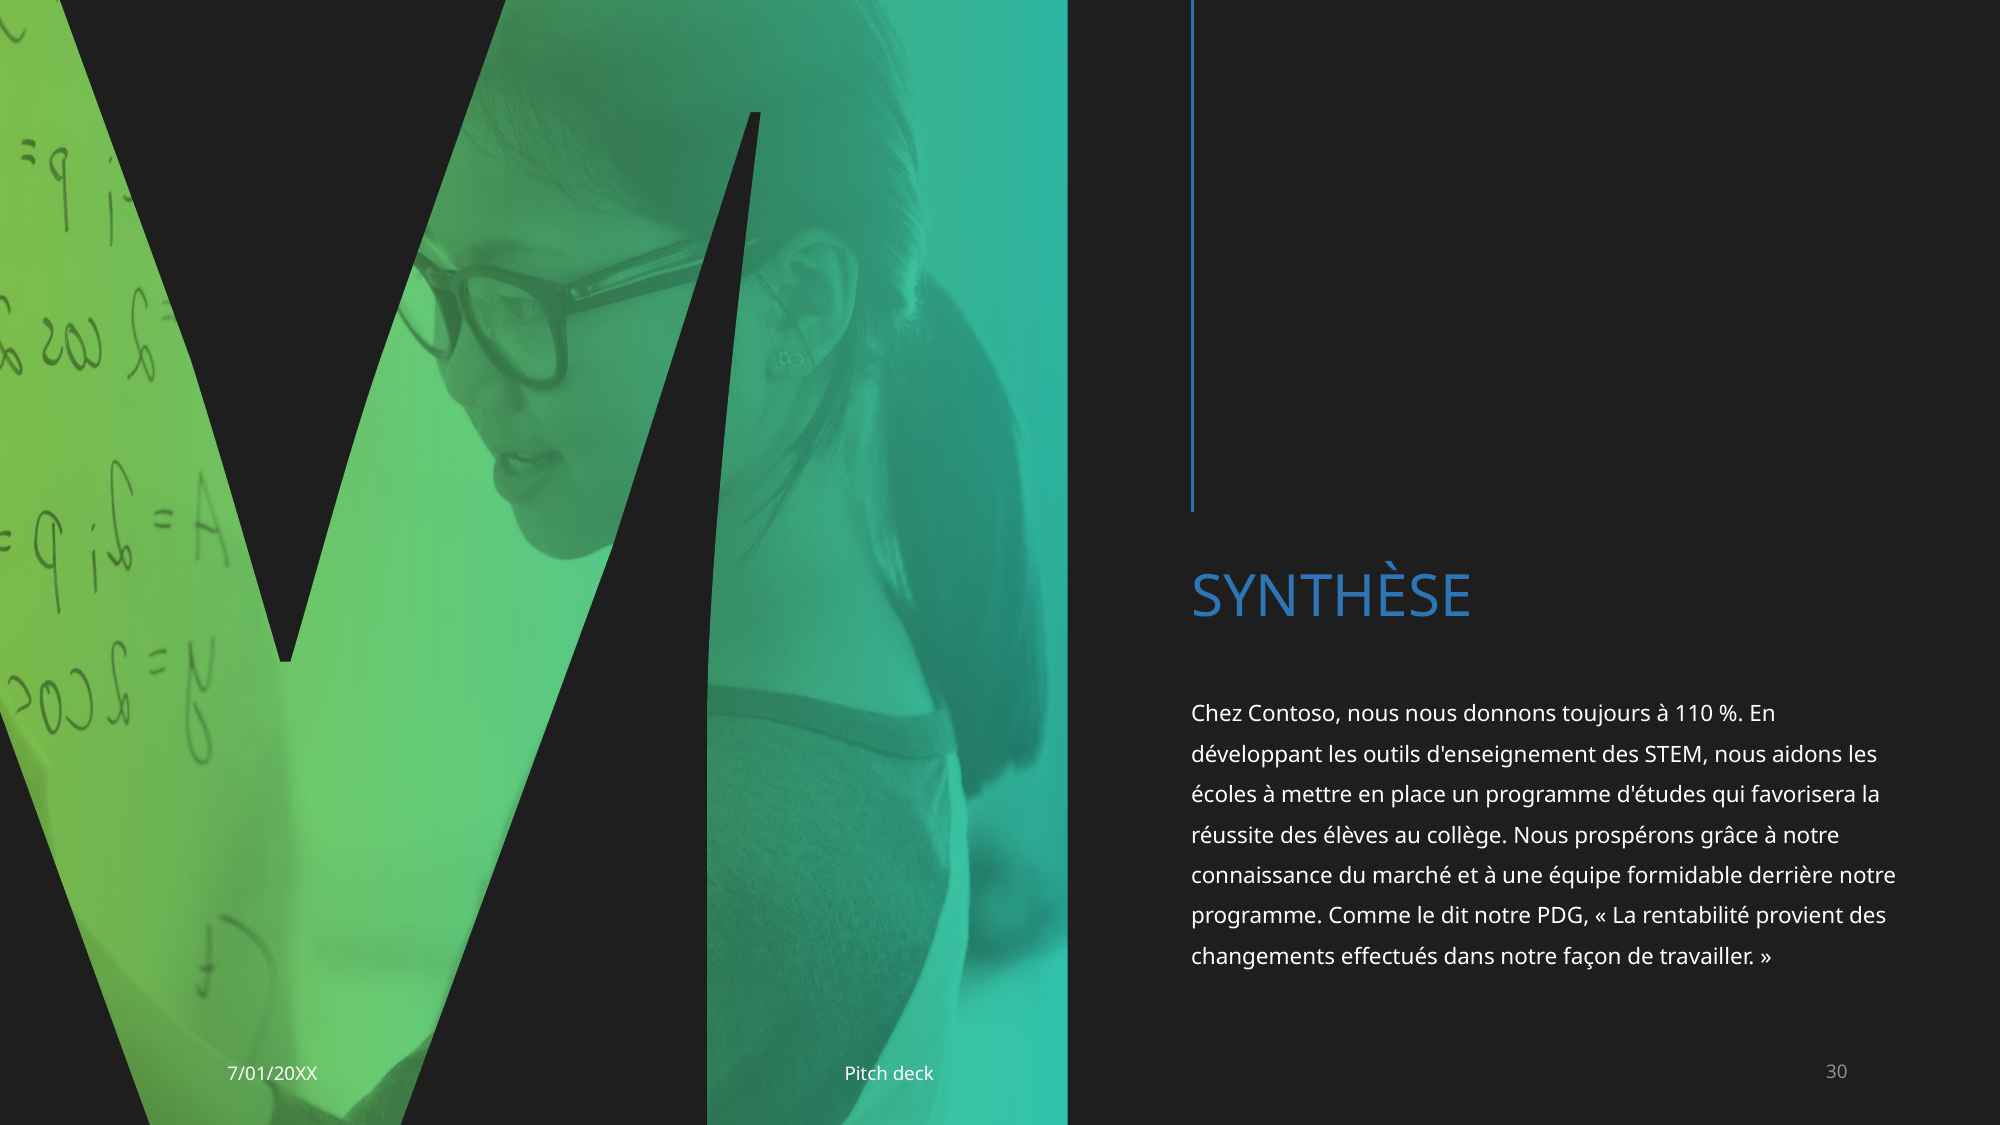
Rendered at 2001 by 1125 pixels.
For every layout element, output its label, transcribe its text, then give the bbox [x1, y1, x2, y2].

picture [0, 0, 1068, 1125]
list Chez Contoso, nous nous donnons toujours à 110 %. En développant les outils d'enseignement des STEM, nous aidons les écoles à mettre en place un programme d'études qui favorisera la réussite des élèves au collège. Nous prospérons grâce à notre connaissance du marché et à une équipe formidable derrière notre programme. Comme le dit notre PDG, « La rentabilité provient des changements effectués dans notre façon de travailler. » [1191, 678, 1915, 1016]
slide_number 30 [1412, 1042, 1863, 1103]
title Synthèse [1191, 551, 1833, 643]
